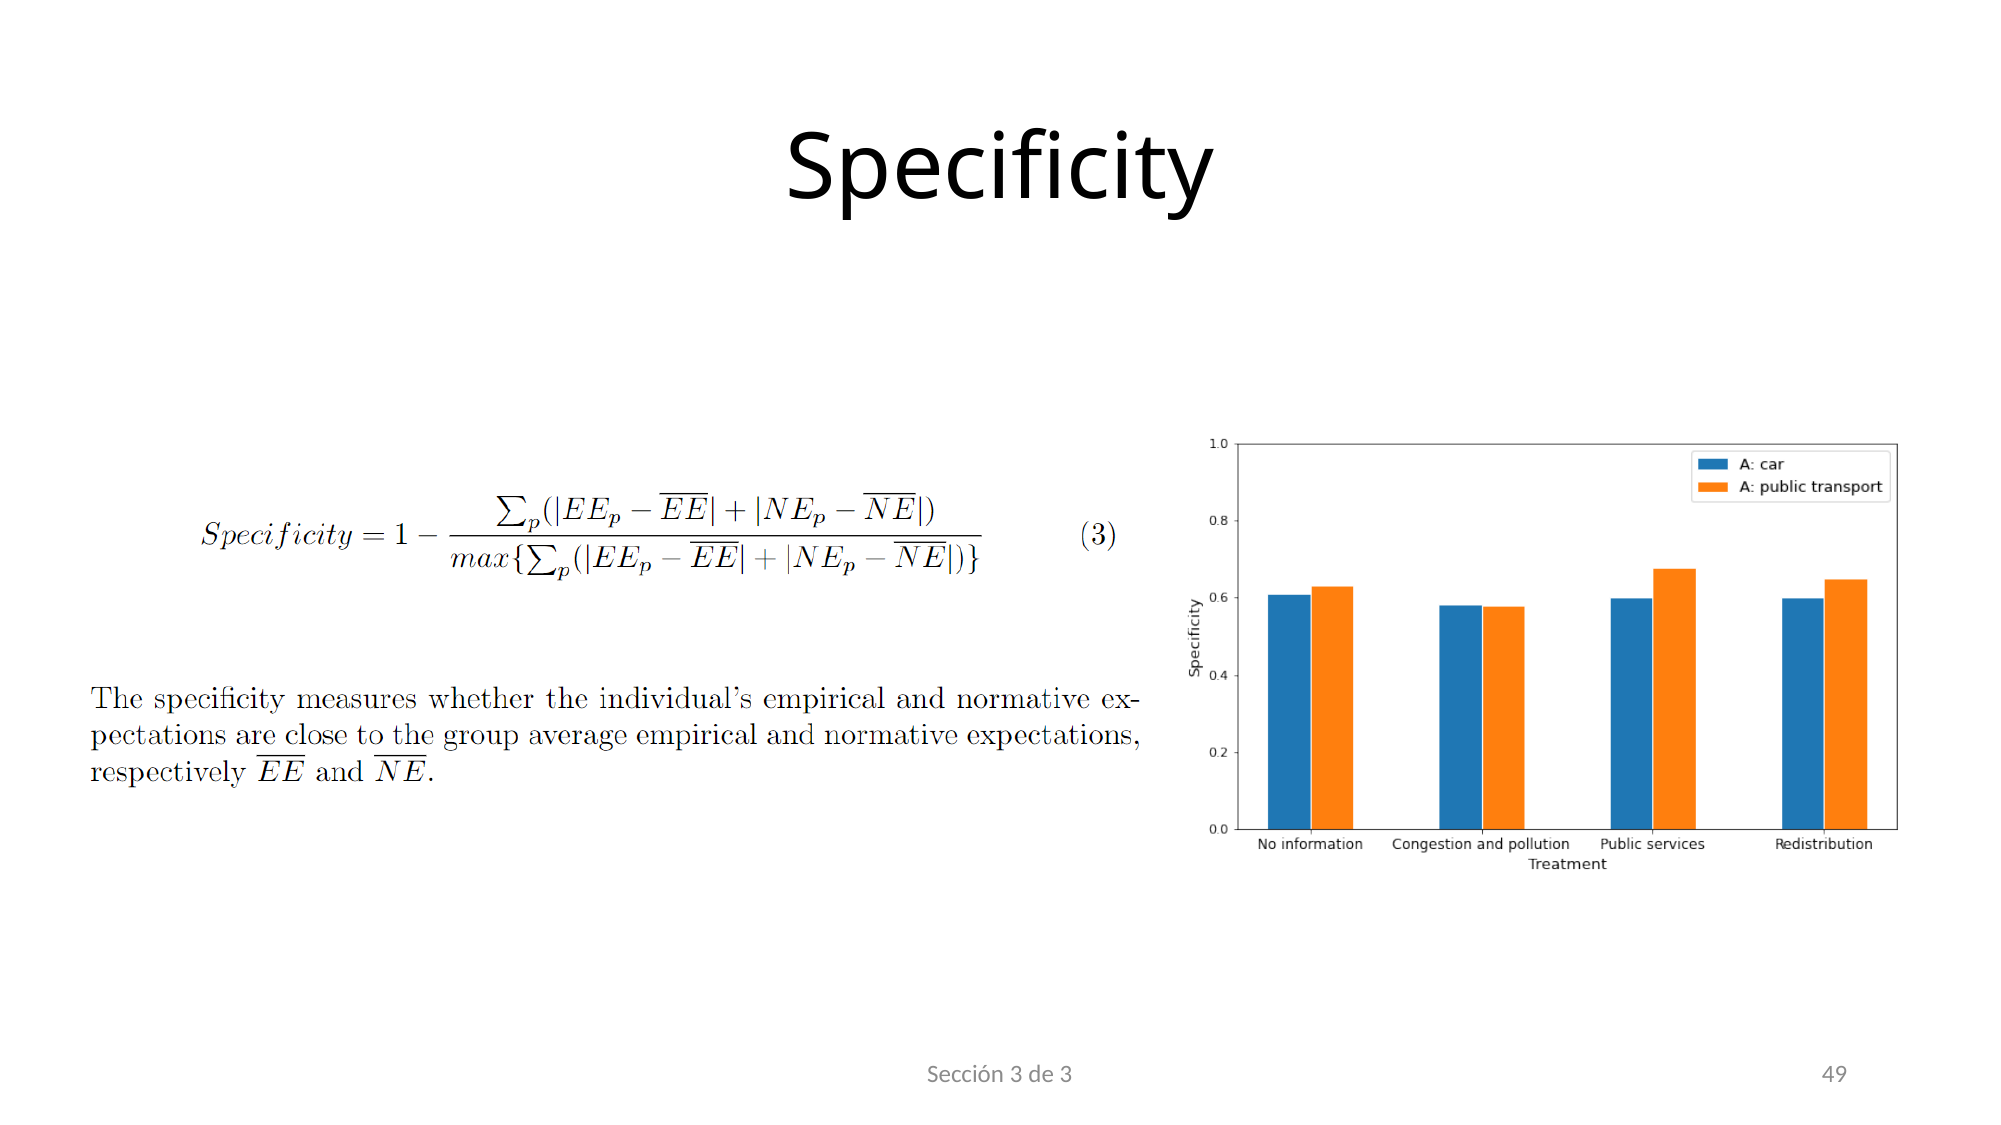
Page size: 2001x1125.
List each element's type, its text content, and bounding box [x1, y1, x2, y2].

picture [77, 672, 1155, 803]
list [54, 473, 1132, 583]
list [1131, 382, 1982, 893]
title Specificity [137, 59, 1863, 278]
footer Sección 3 de 3 [662, 1042, 1338, 1103]
slide_number 49 [1412, 1042, 1863, 1103]
